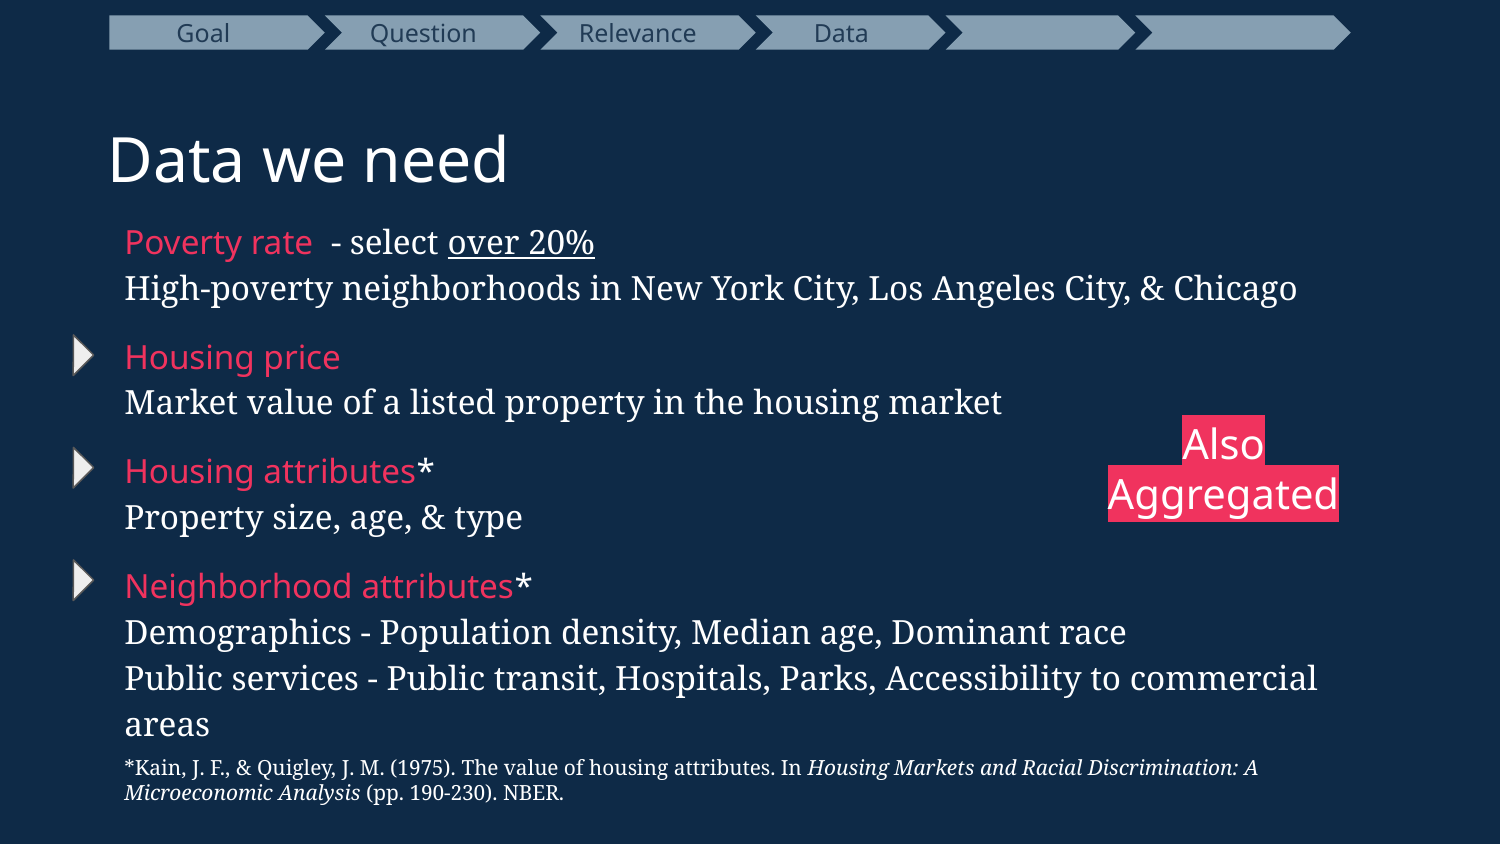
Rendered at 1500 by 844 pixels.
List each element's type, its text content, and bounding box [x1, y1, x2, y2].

text_box [73, 447, 94, 489]
text_box [945, 15, 1136, 50]
text_box [73, 559, 94, 601]
text_box Goal [109, 15, 325, 50]
text_box Relevance [540, 15, 756, 50]
text_box Data [755, 15, 946, 50]
text_box [1135, 15, 1351, 50]
text_box Also Aggregated [1067, 402, 1380, 557]
text_box [73, 334, 94, 376]
text_box Poverty rate - select over 20% High-poverty neighborhoods in New York City, Los Angeles City, & Chicago Housing price Market value of a listed property in the housing market Housing attributes* Property size, age, & type Neighborhood attributes* Demographics - Population density, Median age, Dominant race Public services - Public transit, Hospitals, Parks, Accessibility to commercial areas [109, 200, 1368, 739]
text_box *Kain, J. F., & Quigley, J. M. (1975). The value of housing attributes. In Housing Markets and Racial Discrimination: A Microeconomic Analysis (pp. 190-230). NBER. [109, 739, 1368, 820]
text_box Data we need [92, 94, 619, 211]
text_box Question [324, 15, 541, 50]
